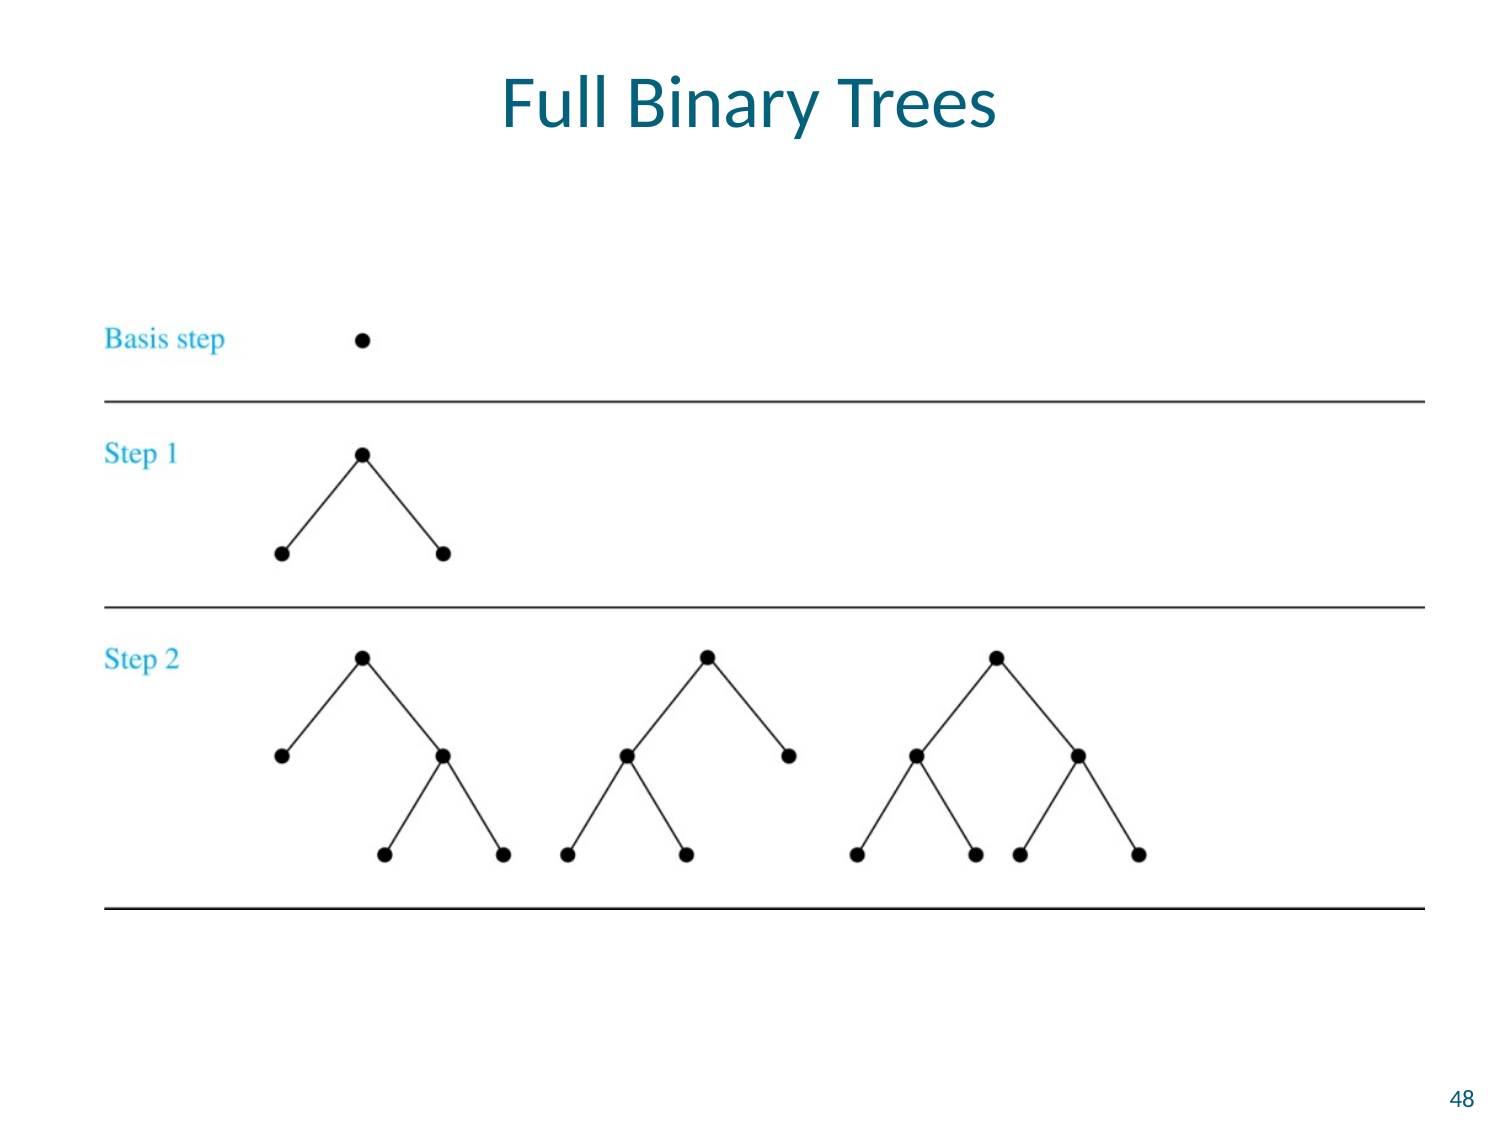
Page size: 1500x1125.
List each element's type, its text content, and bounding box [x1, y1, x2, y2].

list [104, 323, 1426, 911]
title Full Binary Trees [37, 12, 1463, 175]
slide_number 48 [1350, 1052, 1475, 1113]
